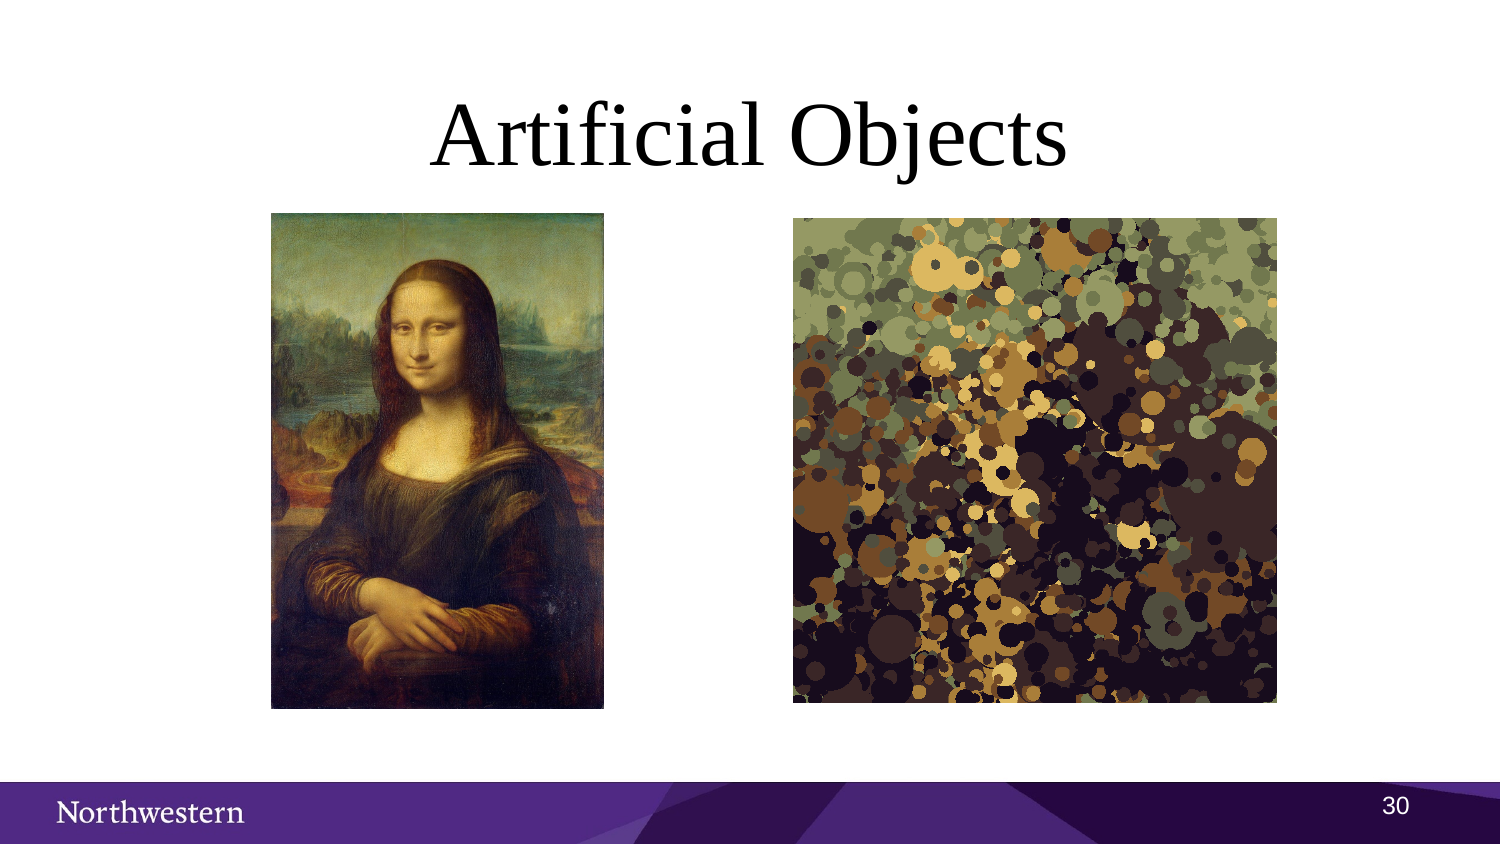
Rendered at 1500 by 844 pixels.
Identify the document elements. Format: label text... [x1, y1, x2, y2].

picture [0, 0, 1500, 844]
title Artificial Objects [112, 38, 1388, 219]
slide_number ‹#› [1074, 782, 1425, 827]
